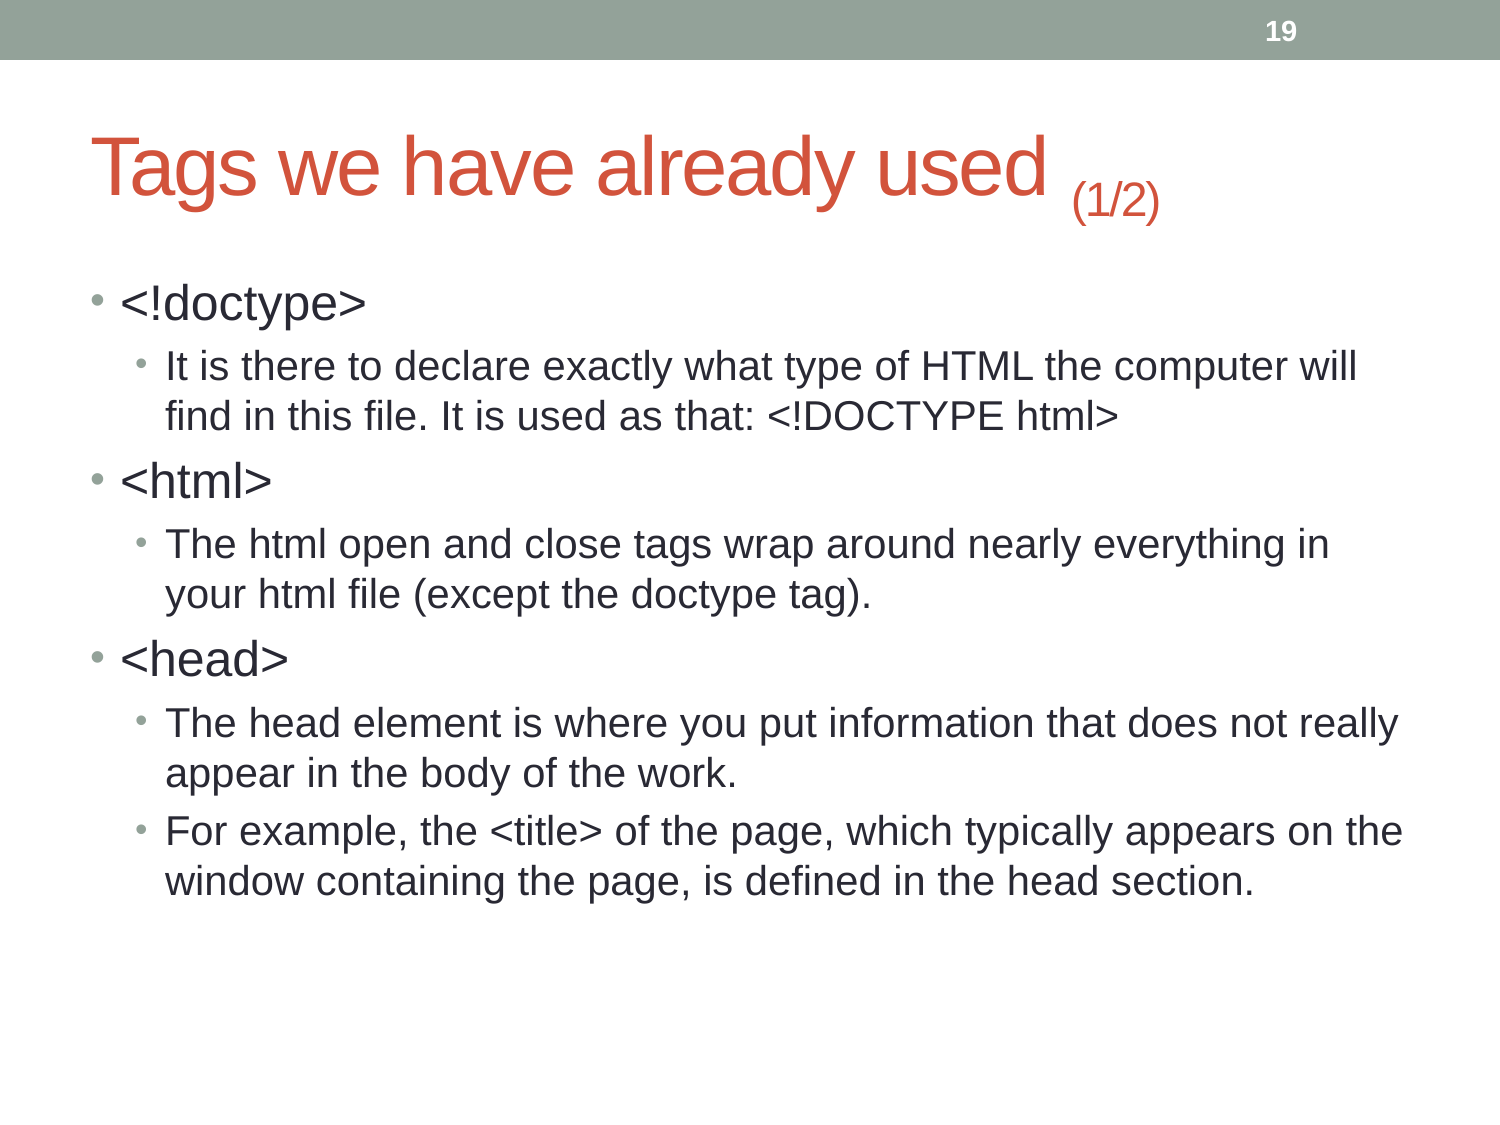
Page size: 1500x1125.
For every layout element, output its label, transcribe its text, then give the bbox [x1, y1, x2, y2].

slide_number 19 [1250, 3, 1425, 57]
title Tags we have already used (1/2) [75, 87, 1425, 250]
list <!doctype> It is there to declare exactly what type of HTML the computer will find in this file. It is used as that: <!DOCTYPE html> <html> The html open and close tags wrap around nearly everything in your html file (except the doctype tag). <head> The head element is where you put information that does not really appear in the body of the work. For example, the <title> of the page, which typically appears on the window containing the page, is defined in the head section. [75, 262, 1425, 1063]
